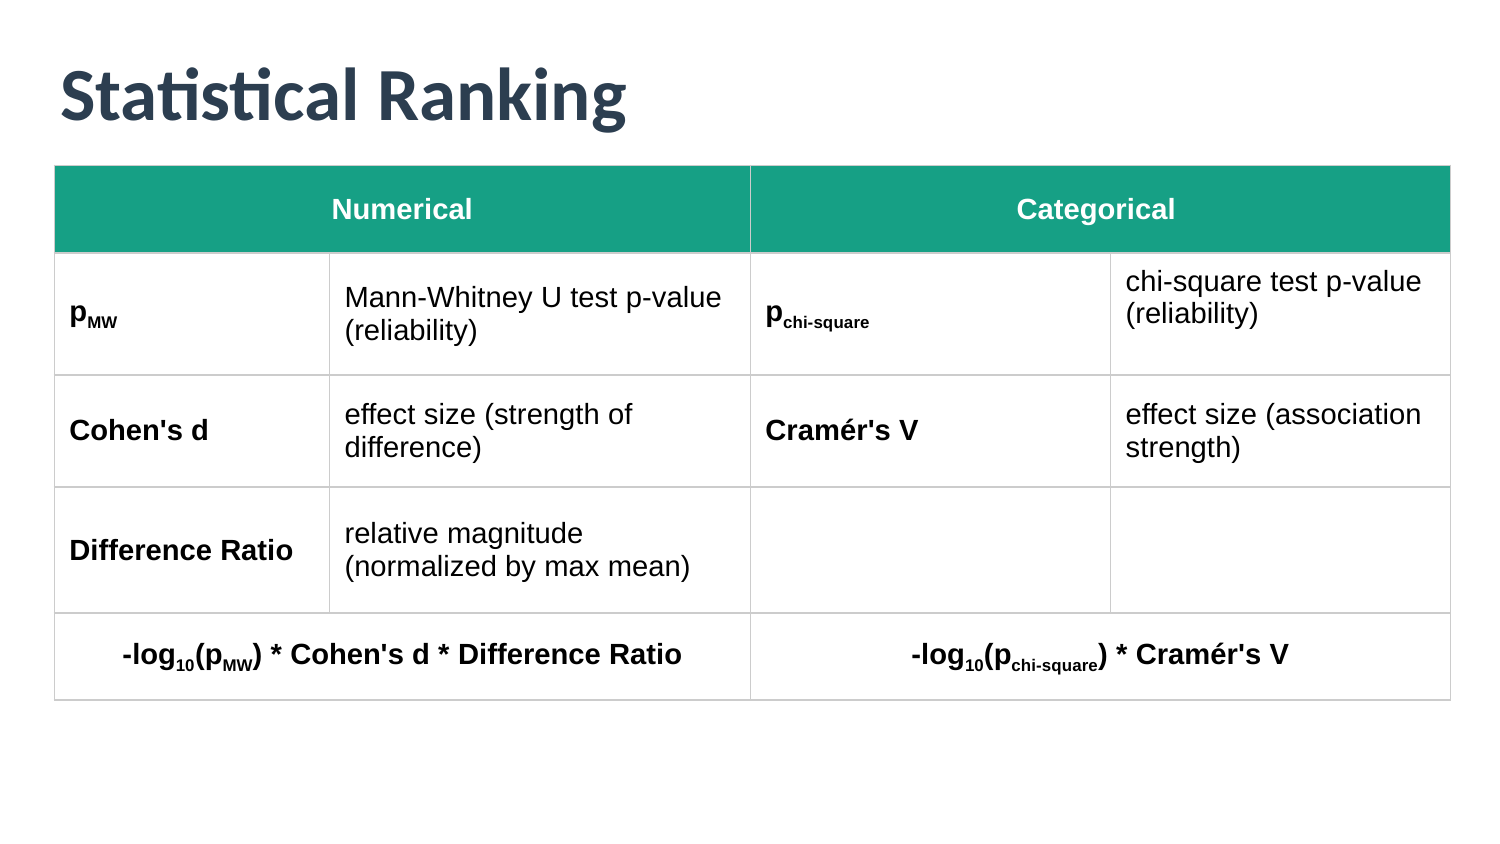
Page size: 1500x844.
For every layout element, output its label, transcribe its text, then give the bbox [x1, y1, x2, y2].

table_cell [751, 488, 1110, 612]
table_cell pMW [55, 254, 329, 374]
table_cell Cohen's d [55, 376, 329, 486]
table_header Categorical [751, 166, 1450, 252]
table_cell pchi-square [751, 254, 1110, 374]
table_cell [1111, 488, 1450, 612]
text_box Statistical Ranking [44, 44, 1395, 135]
table_cell chi-square test p-value (reliability) [1111, 254, 1450, 374]
table_header Numerical [55, 166, 750, 252]
table_cell relative magnitude (normalized by max mean) [330, 488, 750, 612]
table_cell Mann-Whitney U test p-value (reliability) [330, 254, 750, 374]
table_cell effect size (association strength) [1111, 376, 1450, 486]
table_cell Cramér's V [751, 376, 1110, 486]
table_cell -log10(pchi-square) * Cramér's V [751, 614, 1450, 699]
table_cell -log10(pMW) * Cohen's d * Difference Ratio [55, 614, 750, 699]
table_cell Difference Ratio [55, 488, 329, 612]
table_cell effect size (strength of difference) [330, 376, 750, 486]
